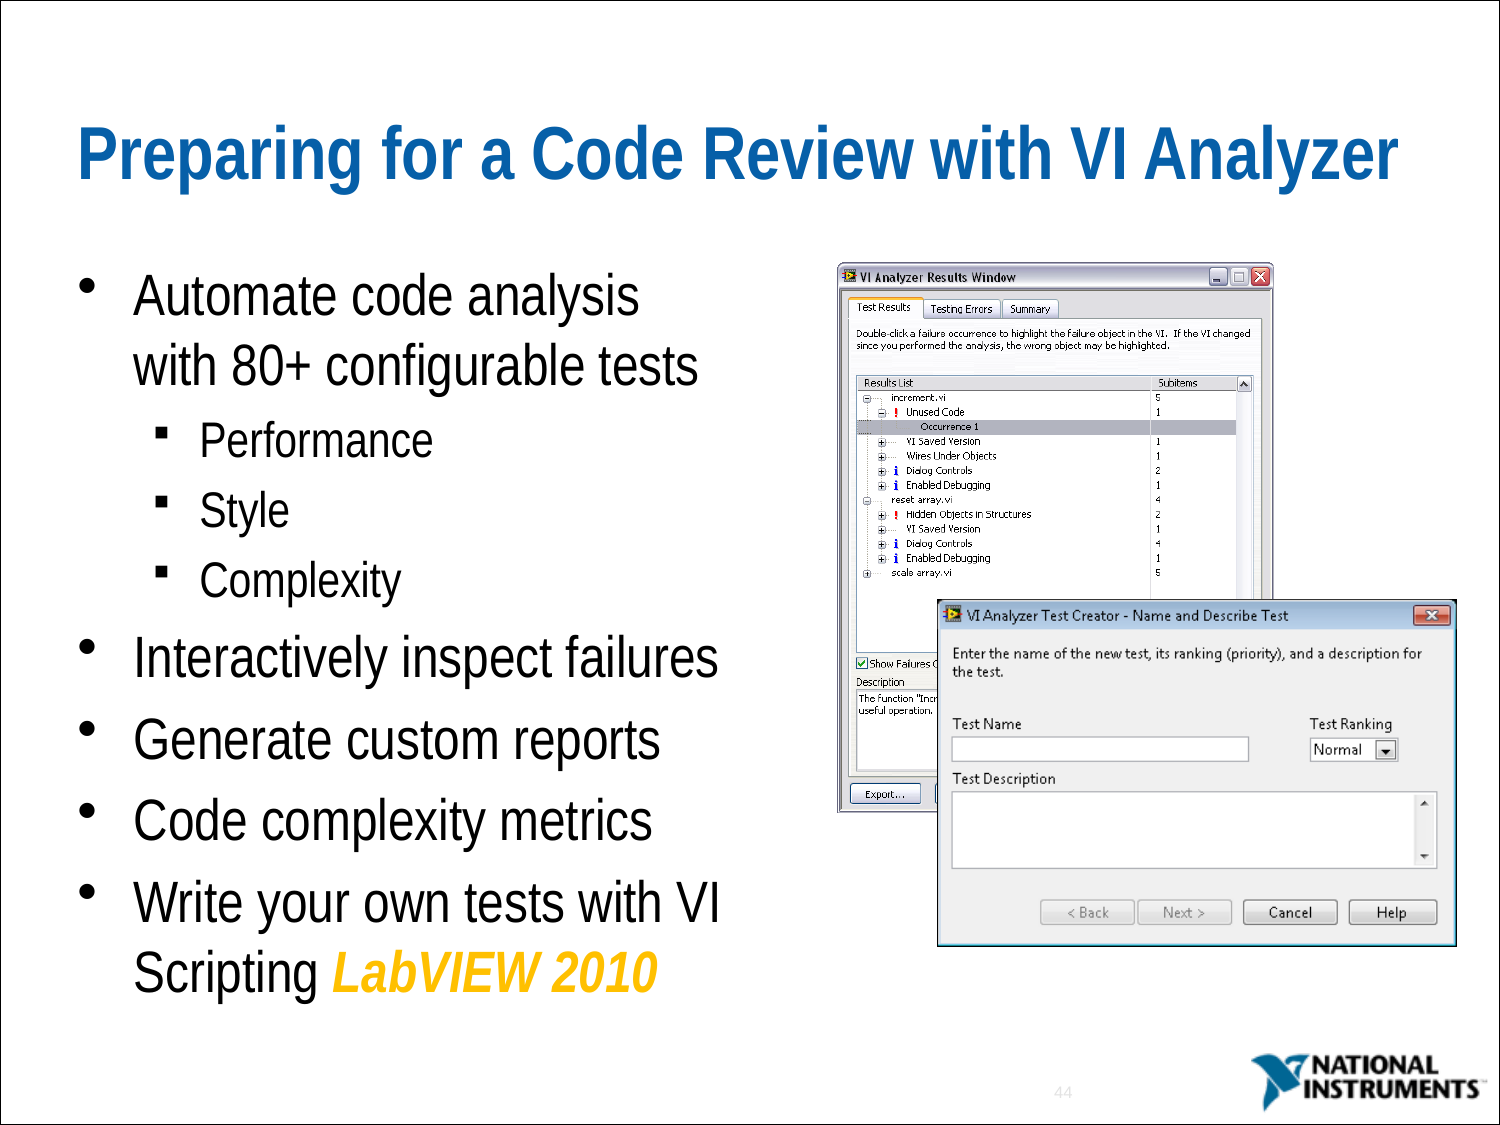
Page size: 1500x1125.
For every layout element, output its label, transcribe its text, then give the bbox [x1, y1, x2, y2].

picture [1250, 1049, 1489, 1116]
picture [837, 262, 1457, 947]
list Automate code analysis with 80+ configurable tests Performance Style Complexity Interactively inspect failures Generate custom reports Code complexity metrics Write your own tests with VI Scripting LabVIEW 2010 [62, 249, 750, 851]
title Preparing for a Code Review with VI Analyzer [62, 62, 1463, 238]
